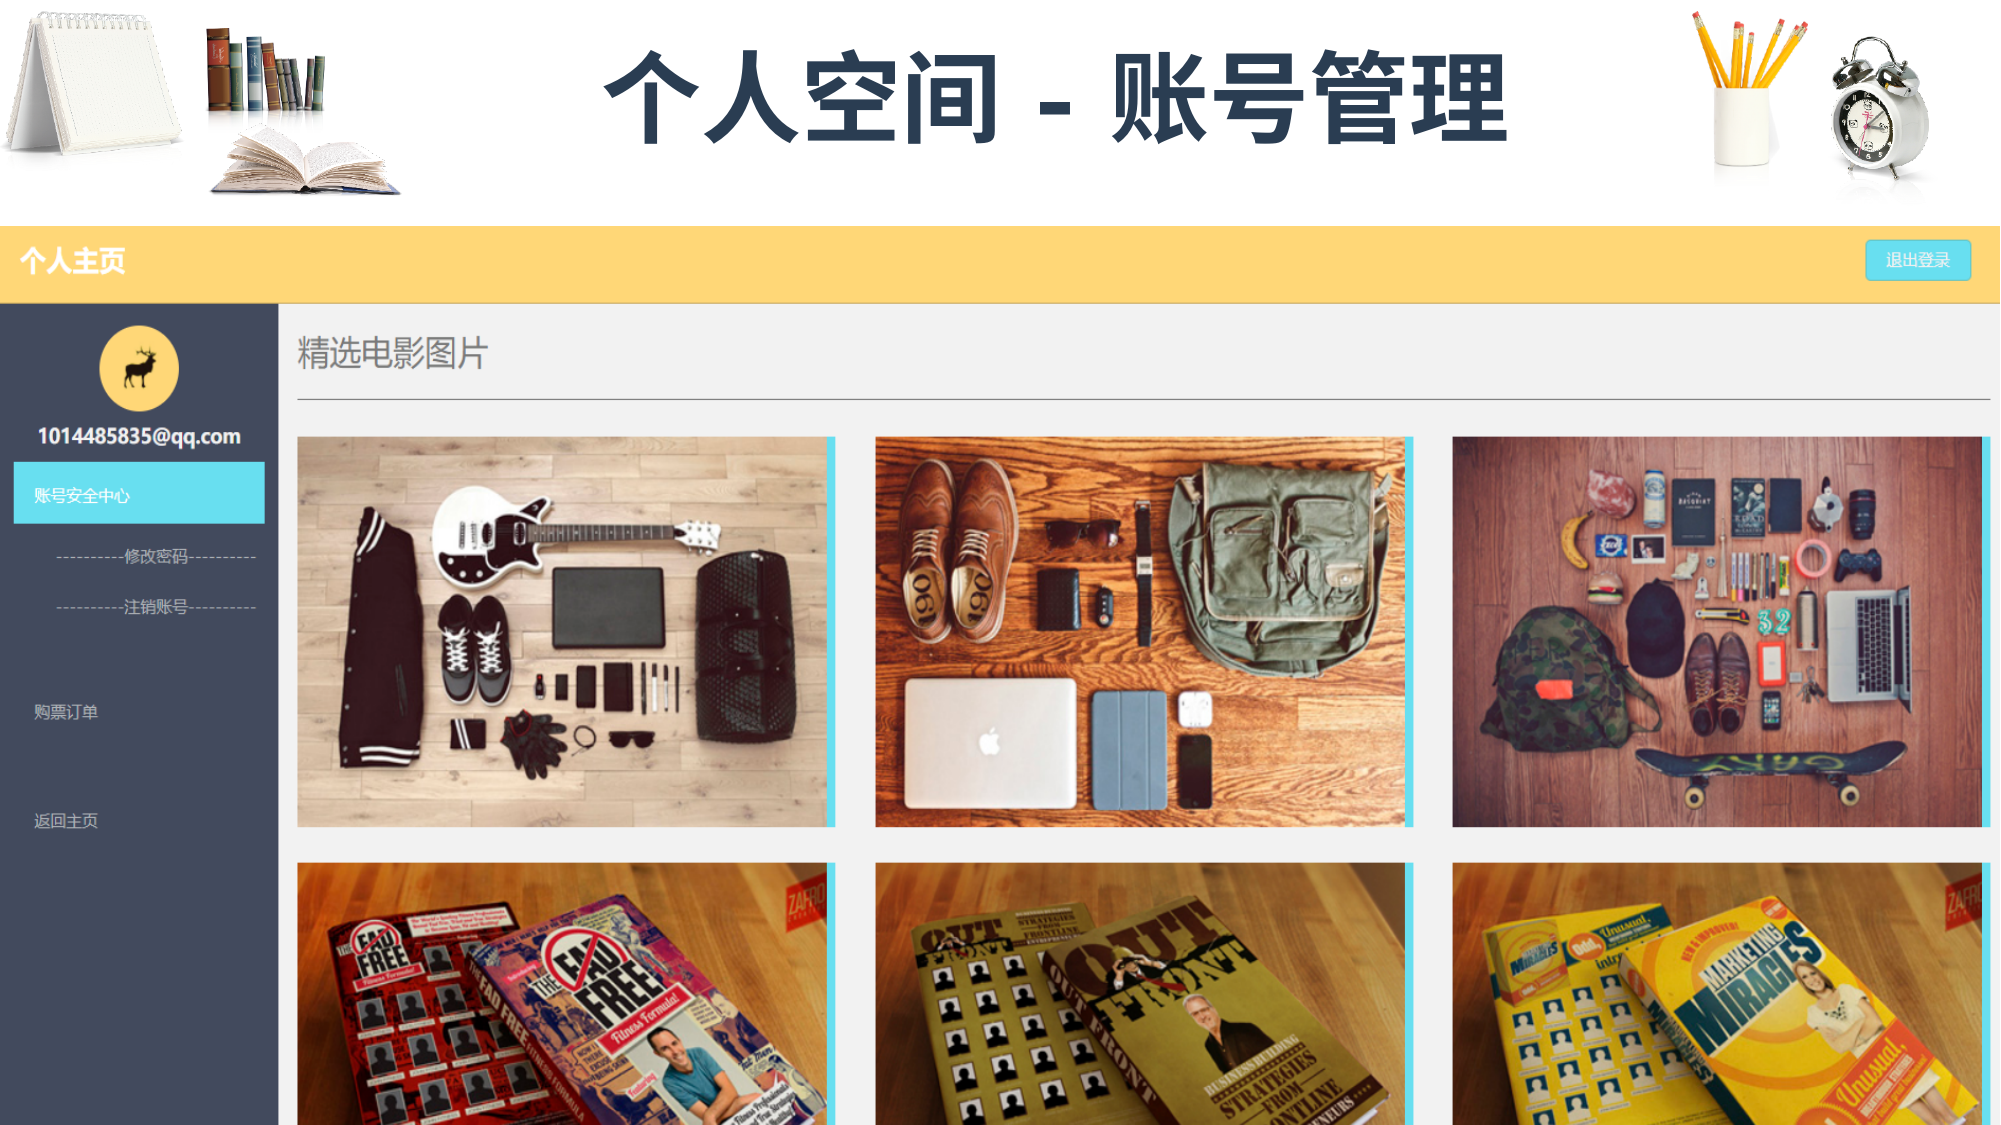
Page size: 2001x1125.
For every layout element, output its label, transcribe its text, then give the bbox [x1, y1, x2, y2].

text_box 个人空间-账号管理 [472, 28, 1525, 163]
picture [1692, 11, 1808, 193]
picture [0, 11, 186, 173]
picture [0, 226, 2000, 1125]
picture [205, 28, 402, 197]
picture [1827, 36, 1939, 212]
